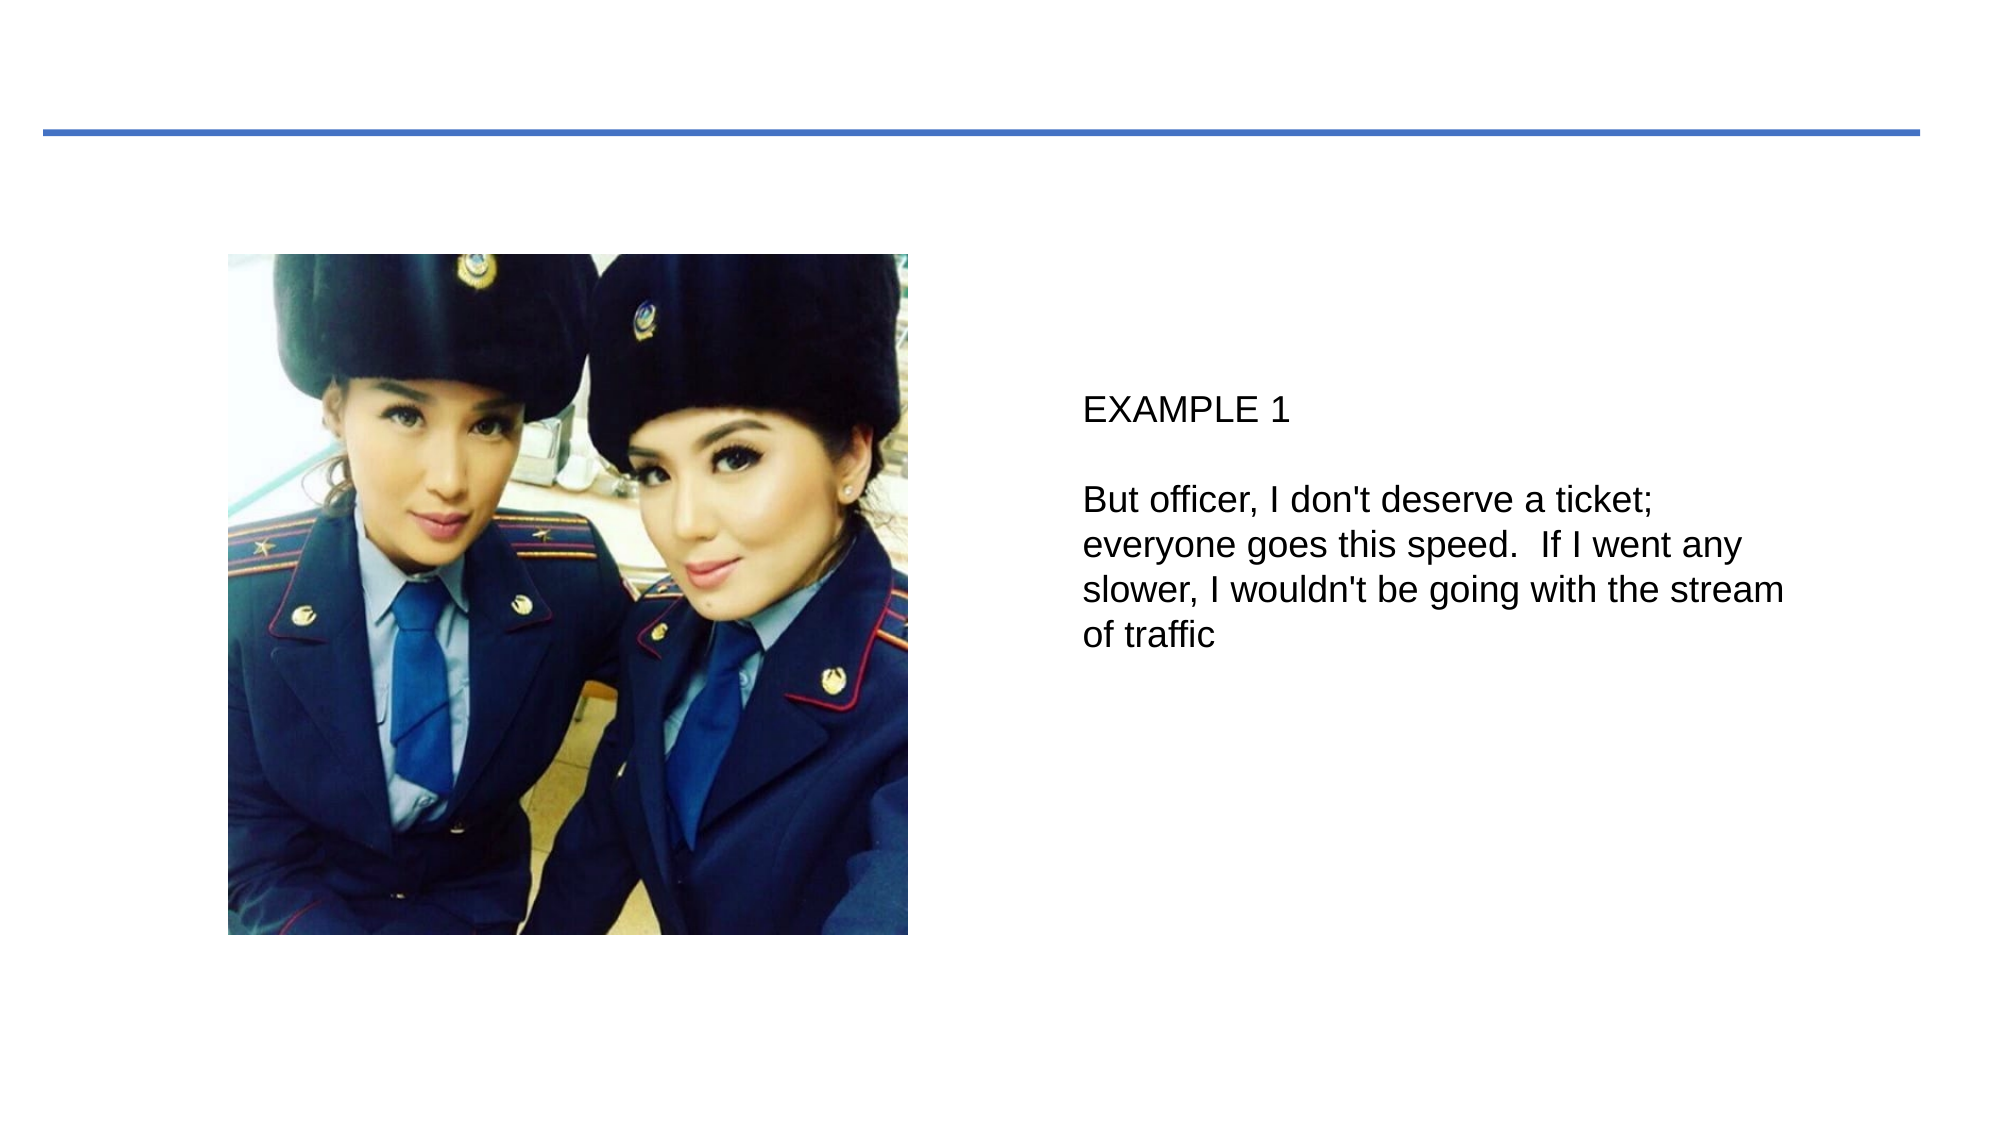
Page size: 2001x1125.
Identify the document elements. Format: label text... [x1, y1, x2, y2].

picture [227, 254, 908, 935]
text_box EXAMPLE 1 But officer, I don't deserve a ticket; everyone goes this speed. If I went any slower, I wouldn't be going with the stream of traffic [1067, 378, 1802, 663]
text_box [42, 128, 1921, 137]
